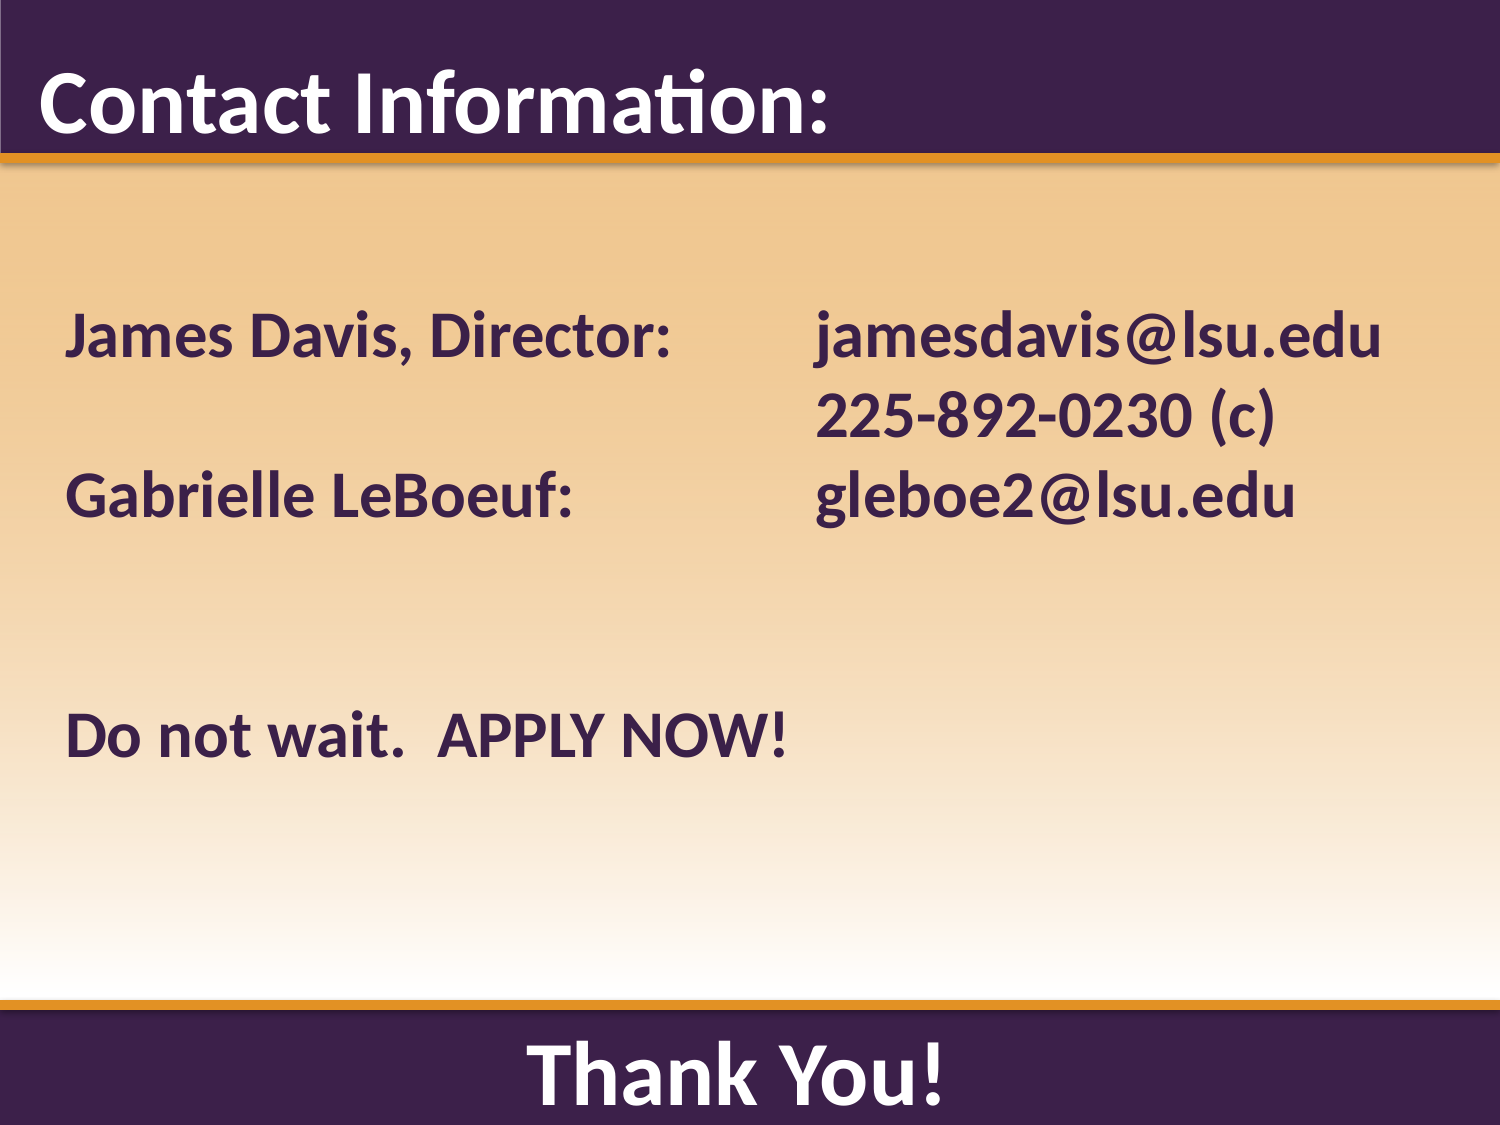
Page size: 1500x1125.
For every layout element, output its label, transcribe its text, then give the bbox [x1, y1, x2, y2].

text_box James Davis, Director: jamesdavis@lsu.edu 225-892-0230 (c) Gabrielle LeBoeuf: gleboe2@lsu.edu Do not wait. APPLY NOW! [49, 178, 1500, 963]
title Contact Information: [24, 16, 1500, 179]
text_box Thank You! [0, 987, 1475, 1125]
